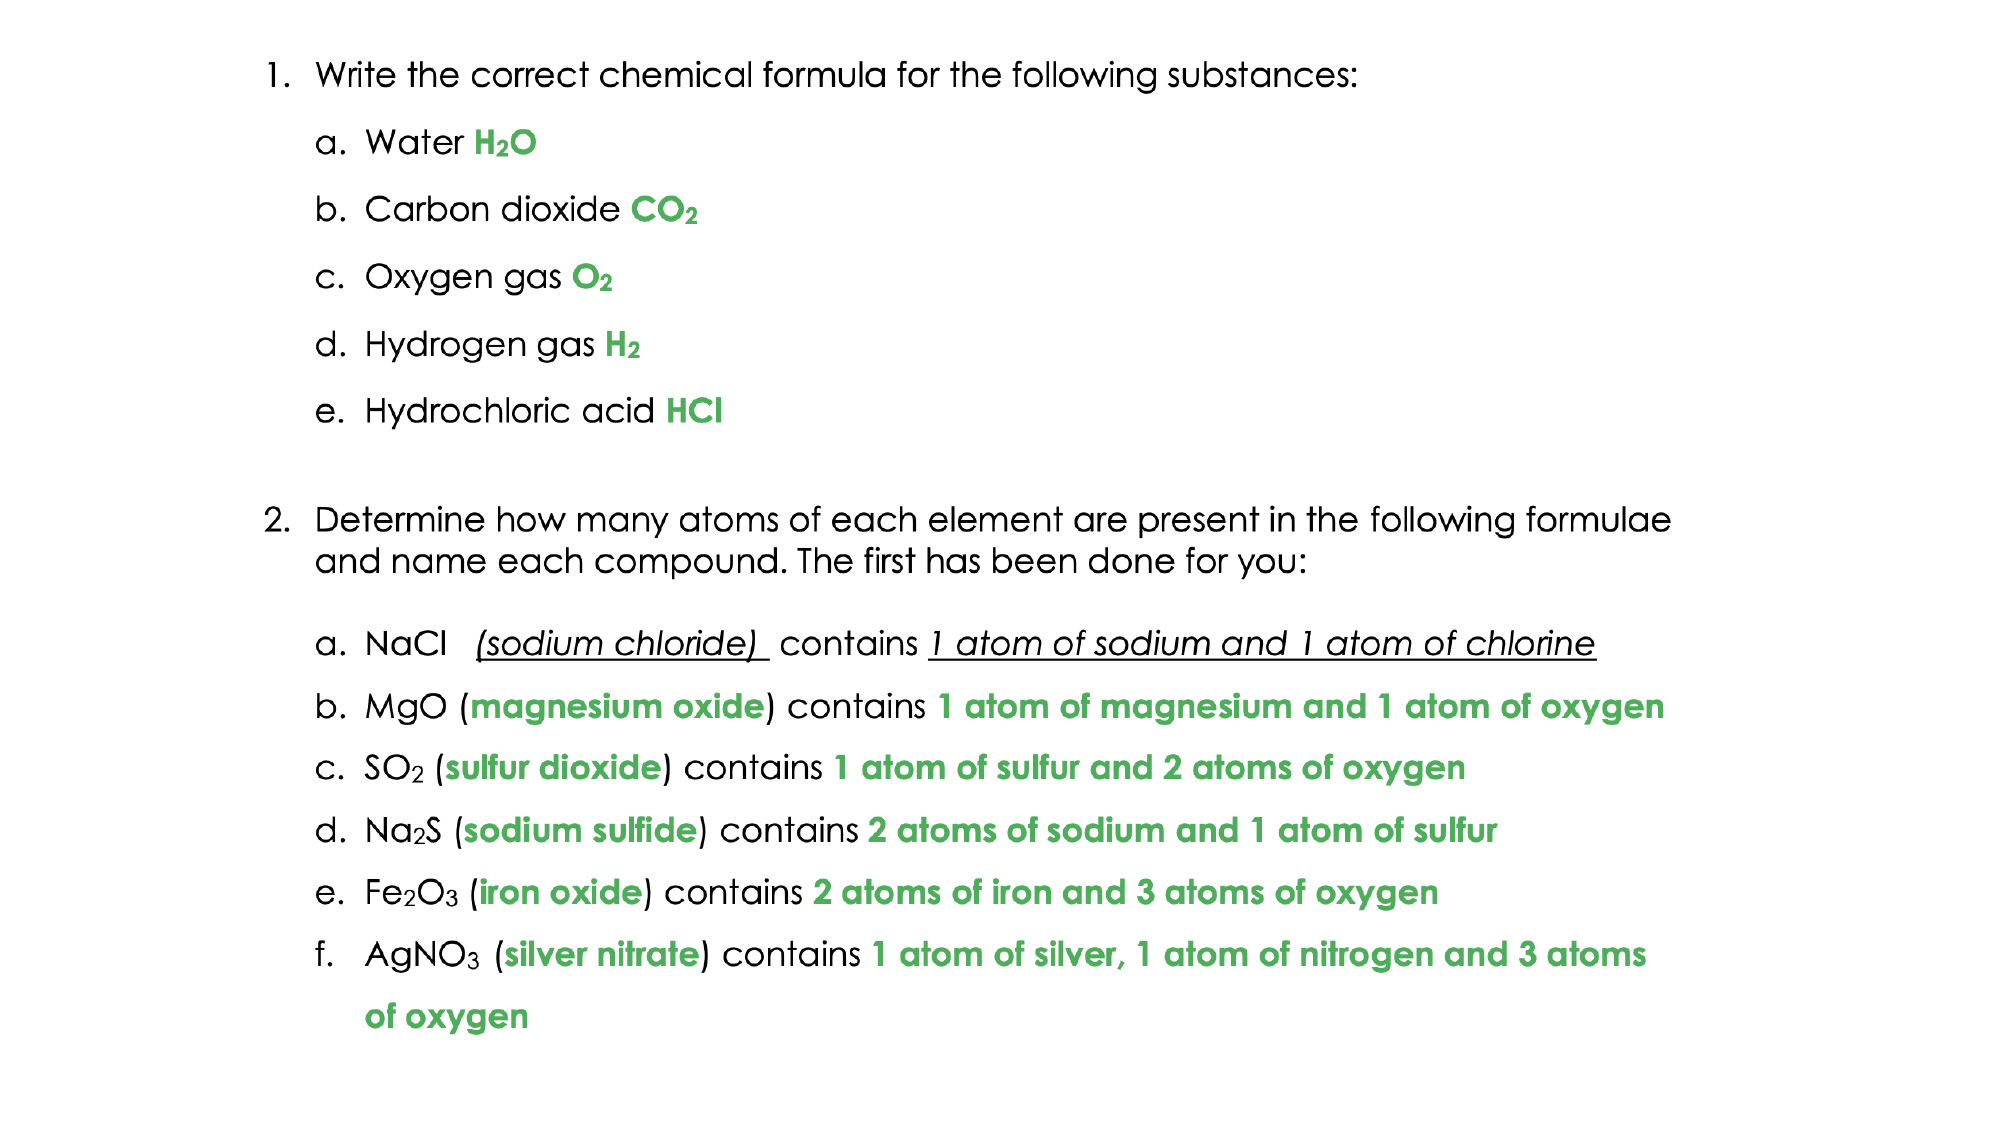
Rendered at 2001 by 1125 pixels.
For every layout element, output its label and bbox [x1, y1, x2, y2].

picture [217, 6, 1704, 1119]
